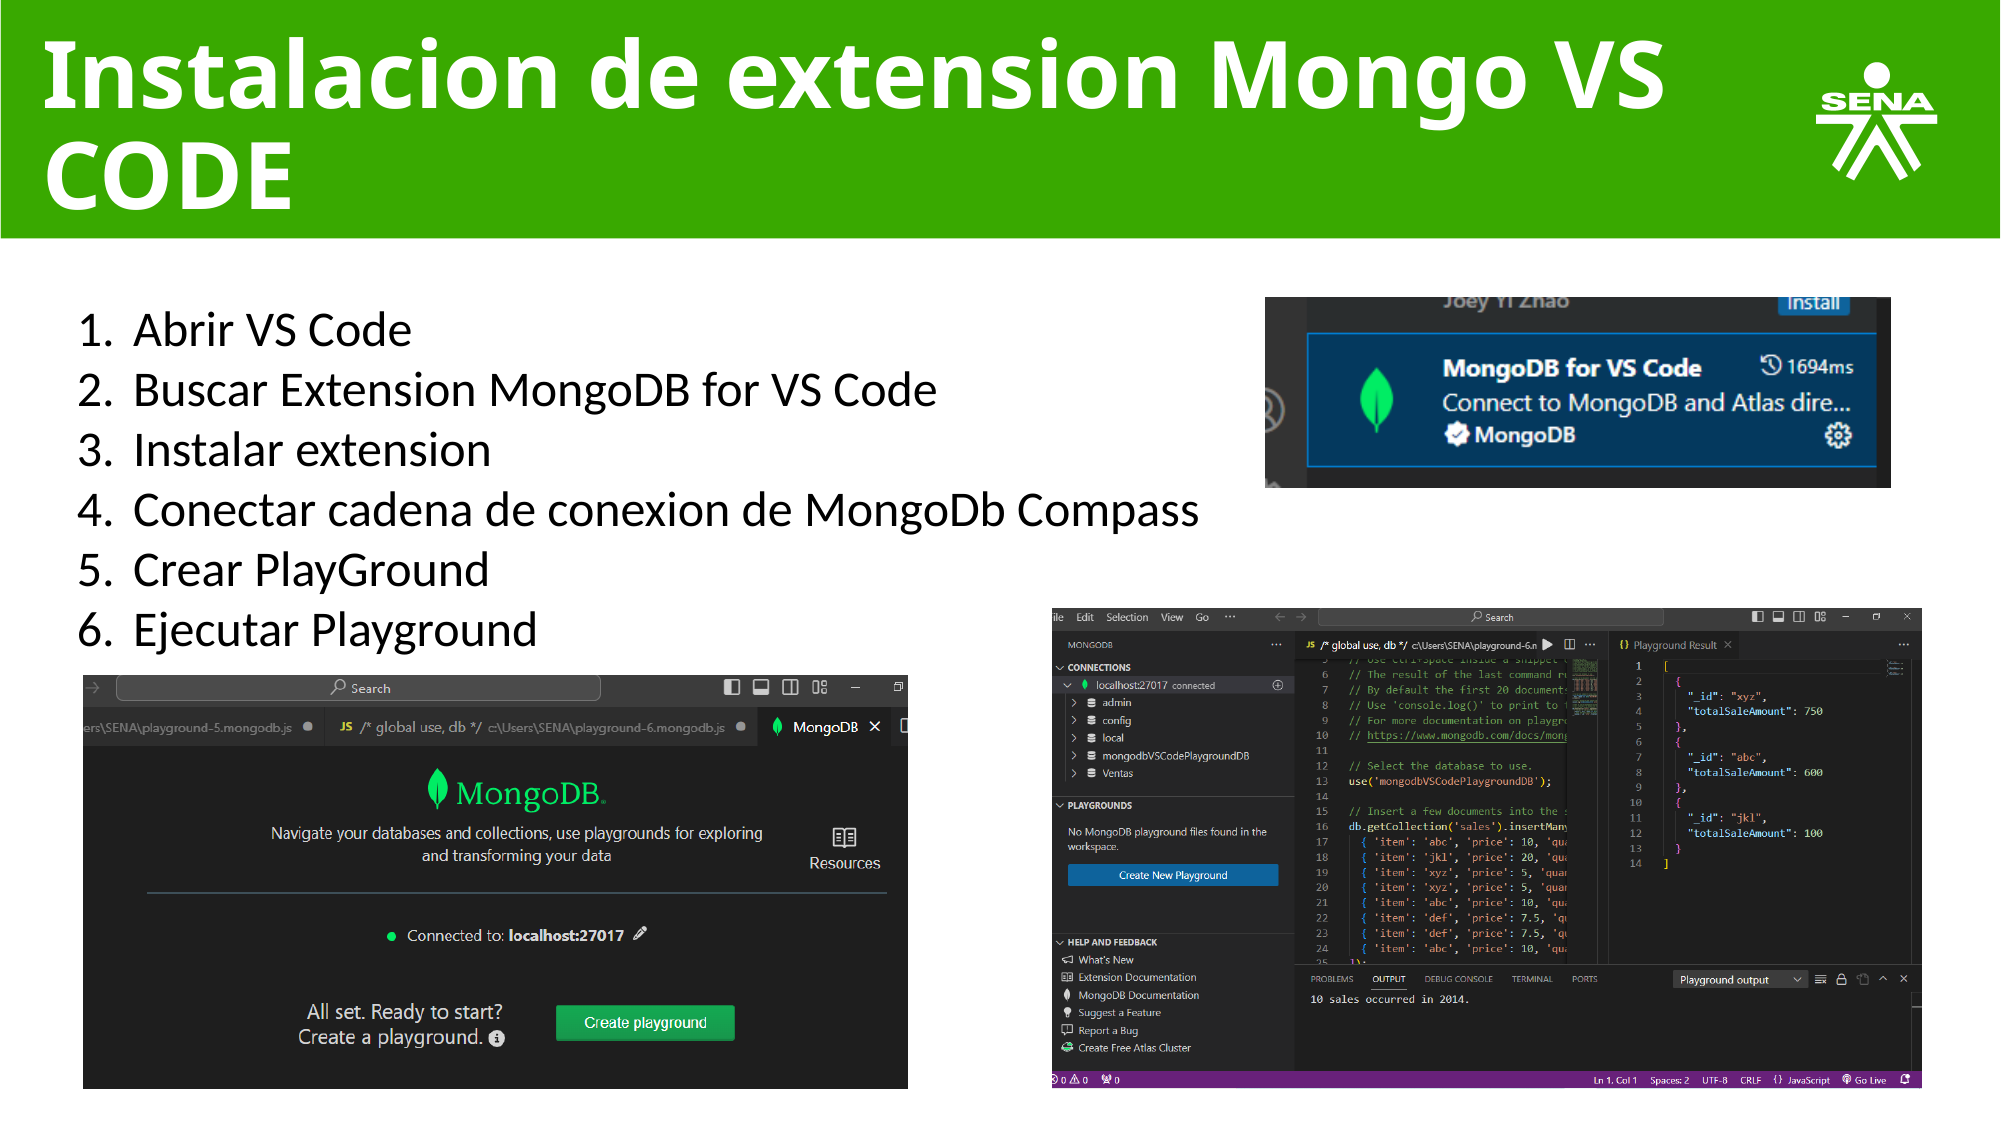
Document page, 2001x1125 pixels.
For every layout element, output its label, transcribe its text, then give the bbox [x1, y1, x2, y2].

text_box Abrir VS Code Buscar Extension MongoDB for VS Code Instalar extension Conectar cadena de conexion de MongoDb Compass Crear PlayGround Ejecutar Playground [62, 229, 1404, 1025]
picture [0, 0, 2001, 1125]
title Instalacion de extension Mongo VS CODE [27, 20, 1753, 238]
